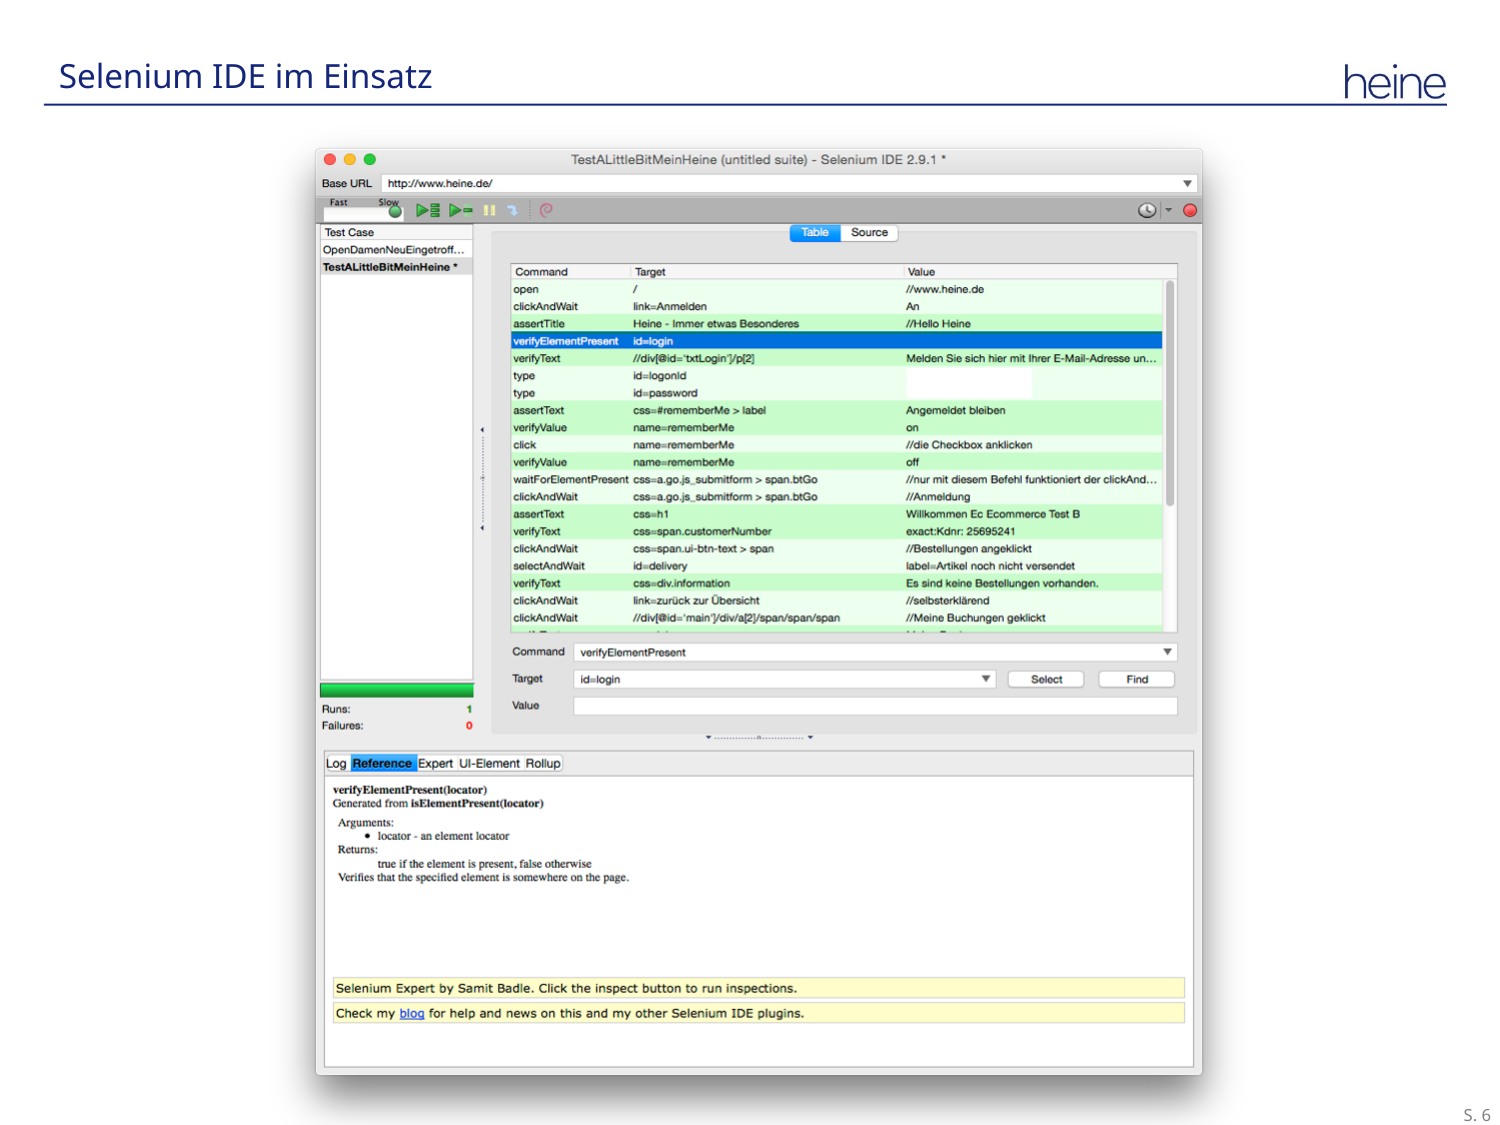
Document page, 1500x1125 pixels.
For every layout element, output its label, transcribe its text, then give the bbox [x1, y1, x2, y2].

picture [260, 118, 1258, 1125]
picture [1340, 61, 1447, 101]
title Selenium IDE im Einsatz [43, 45, 1329, 105]
